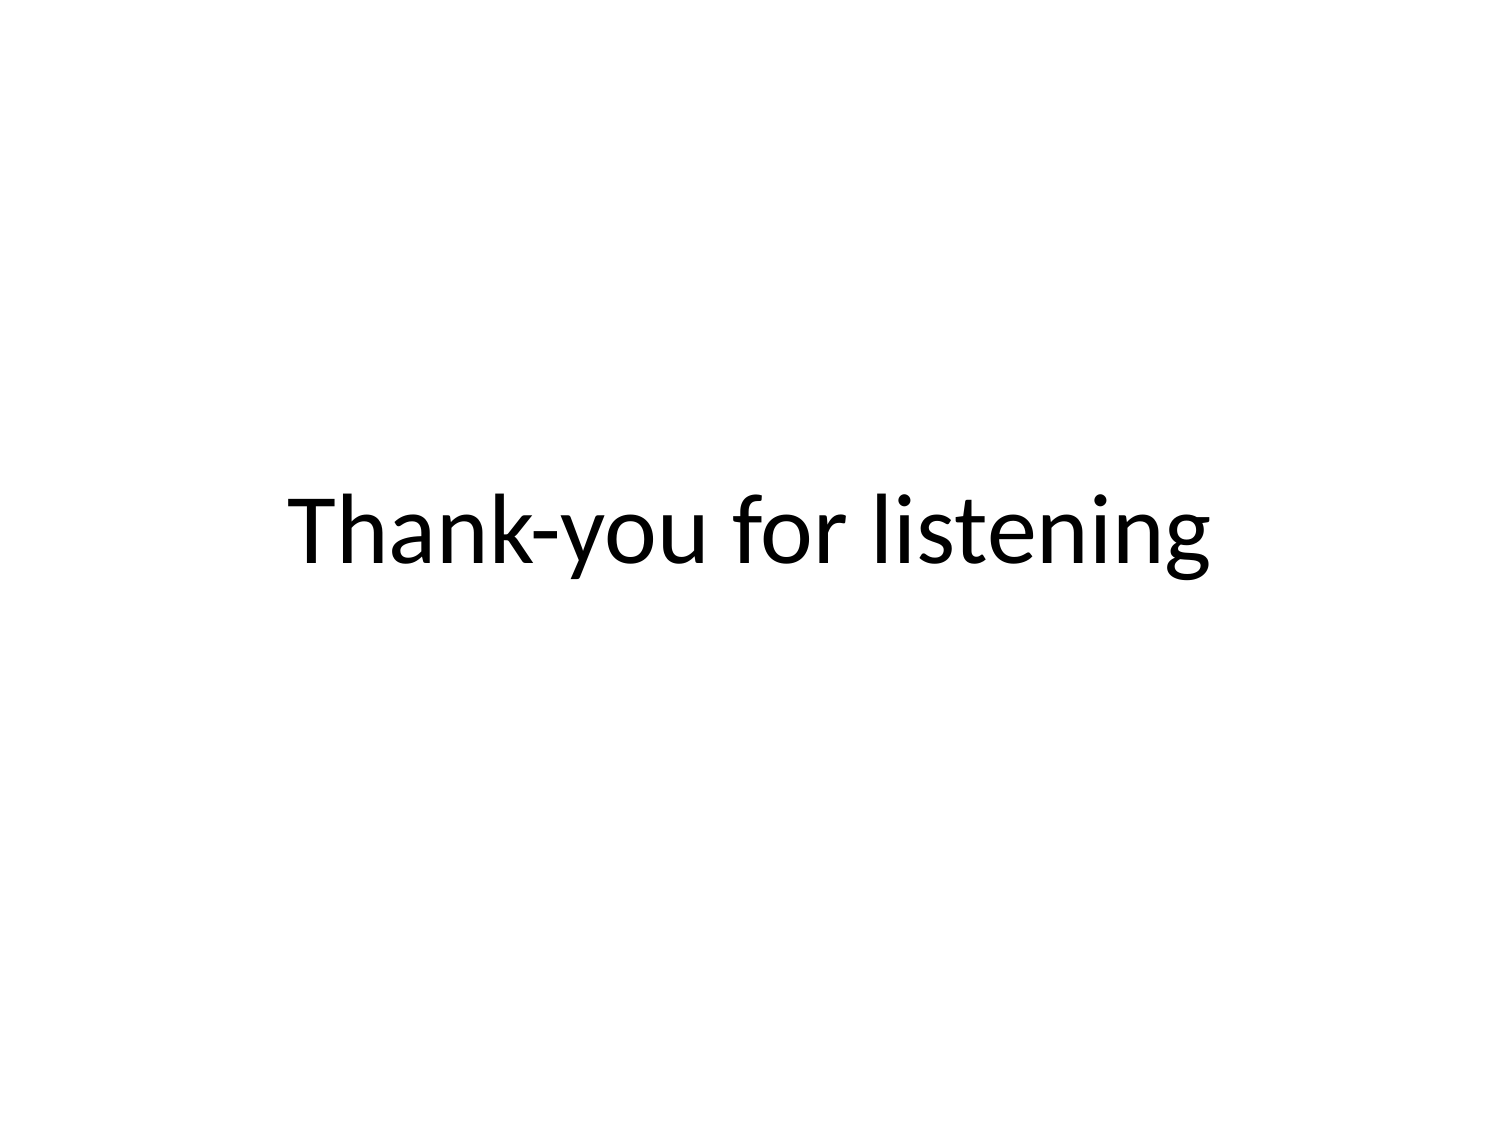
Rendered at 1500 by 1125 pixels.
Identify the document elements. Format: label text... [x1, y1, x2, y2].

list Thank-you for listening [75, 262, 1425, 1005]
